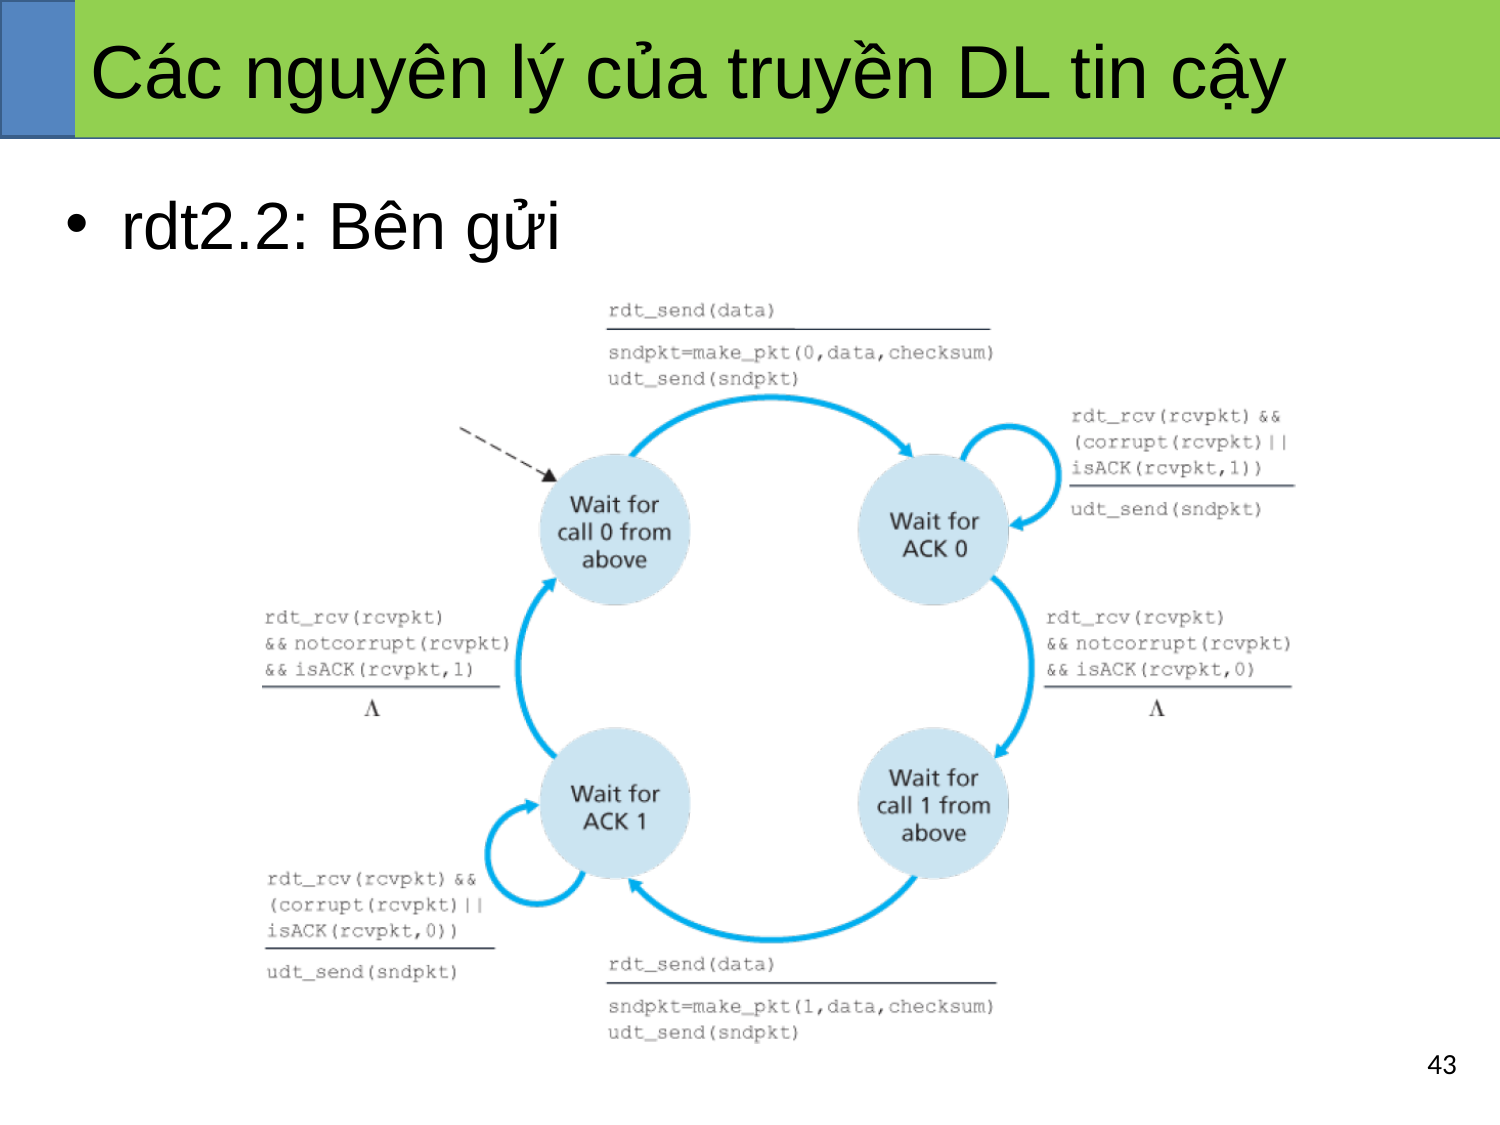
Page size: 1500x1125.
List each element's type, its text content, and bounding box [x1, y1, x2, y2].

title Các nguyên lý của truyền DL tin cậy [75, 0, 1500, 138]
slide_number ‹#› [1412, 1037, 1488, 1098]
picture [262, 294, 1313, 1052]
list rdt2.2: Bên gửi [50, 174, 1425, 1038]
